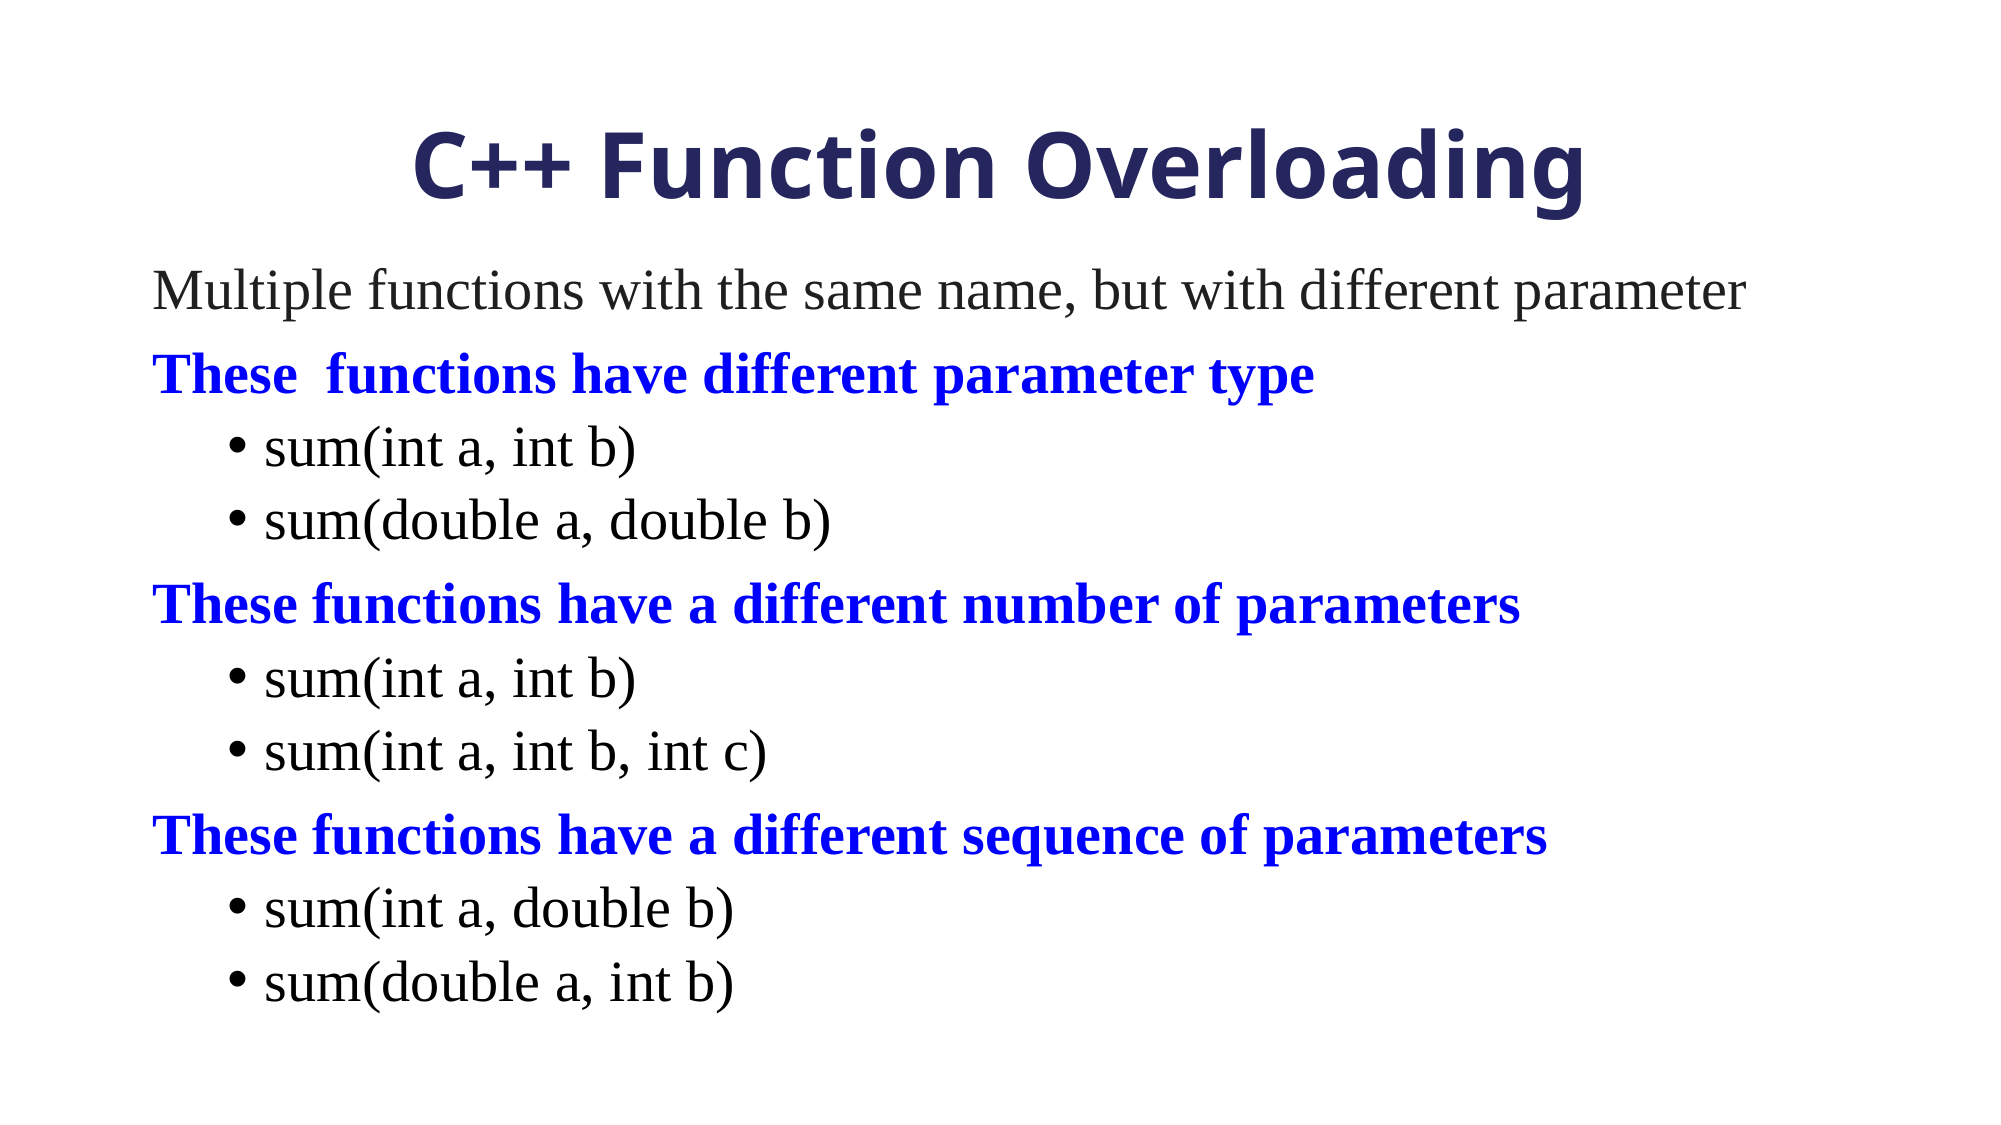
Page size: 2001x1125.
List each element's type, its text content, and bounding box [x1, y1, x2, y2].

list Multiple functions with the same name, but with different parameter These functions have different parameter type sum(int a, int b) sum(double a, double b) These functions have a different number of parameters sum(int a, int b) sum(int a, int b, int c) These functions have a different sequence of parameters sum(int a, double b) sum(double a, int b) [137, 251, 1863, 1014]
title C++ Function Overloading [137, 59, 1863, 251]
